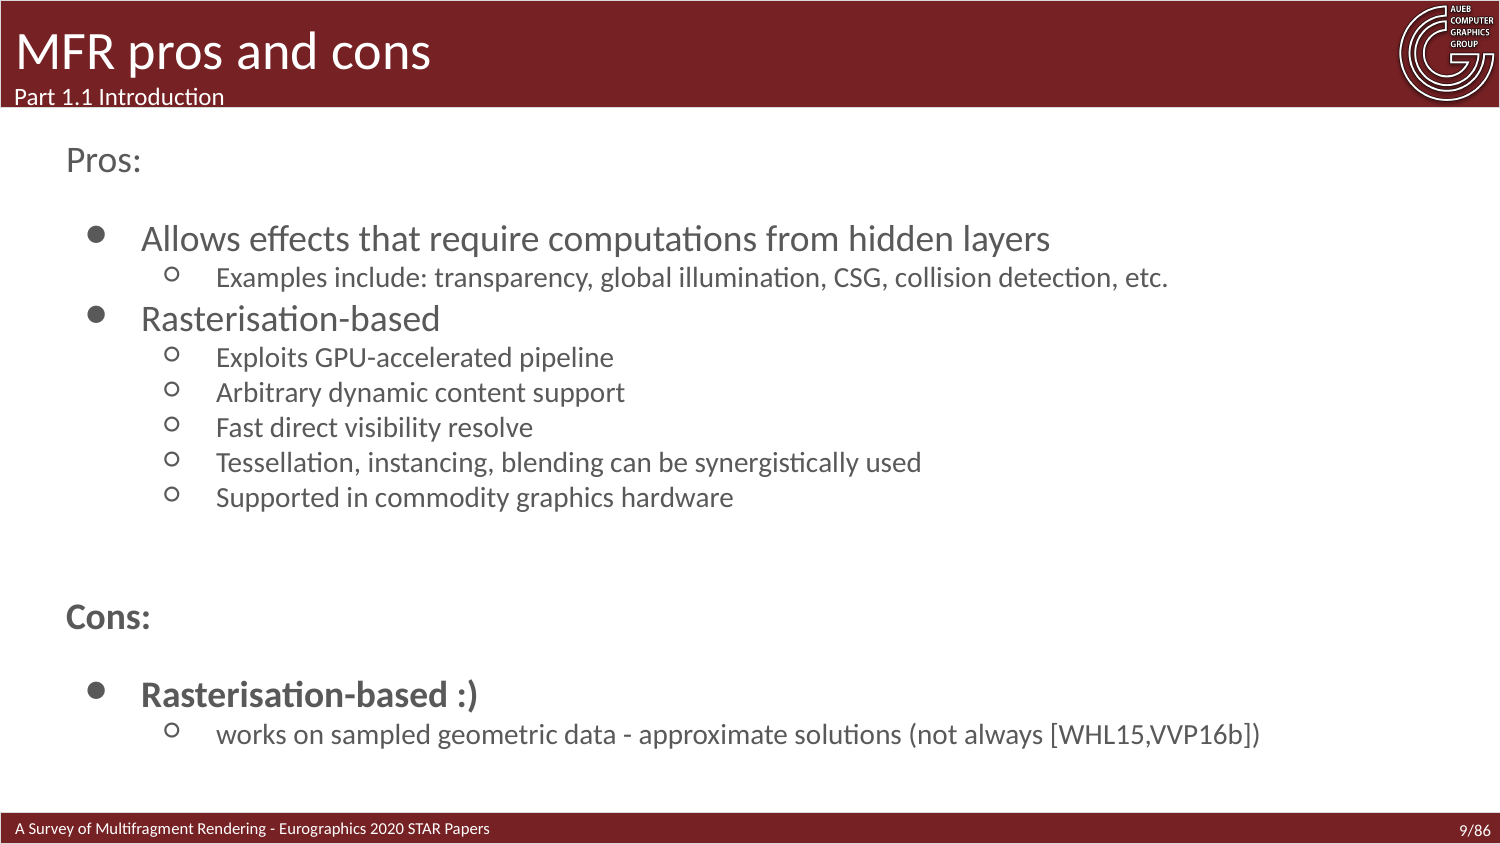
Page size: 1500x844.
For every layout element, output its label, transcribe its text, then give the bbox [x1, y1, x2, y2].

title MFR pros and cons [0, 0, 1226, 108]
picture [1394, 0, 1500, 108]
slide_number 9/86 [1370, 804, 1500, 844]
list Pros: Allows effects that require computations from hidden layers Examples include: transparency, global illumination, CSG, collision detection, etc. Rasterisation-based Exploits GPU-accelerated pipeline Arbitrary dynamic content support Fast direct visibility resolve Tessellation, instancing, blending can be synergistically used Supported in commodity graphics hardware Even more powerful effects with hybrid rendering approaches Cons: Rasterisation-based :) works on sampled geometric data - approximate solutions (not always [WHL15,VVP16b]) Typically, more expensive to evaluate [51, 120, 1449, 793]
title Part 1.1 Introduction [0, 65, 378, 129]
